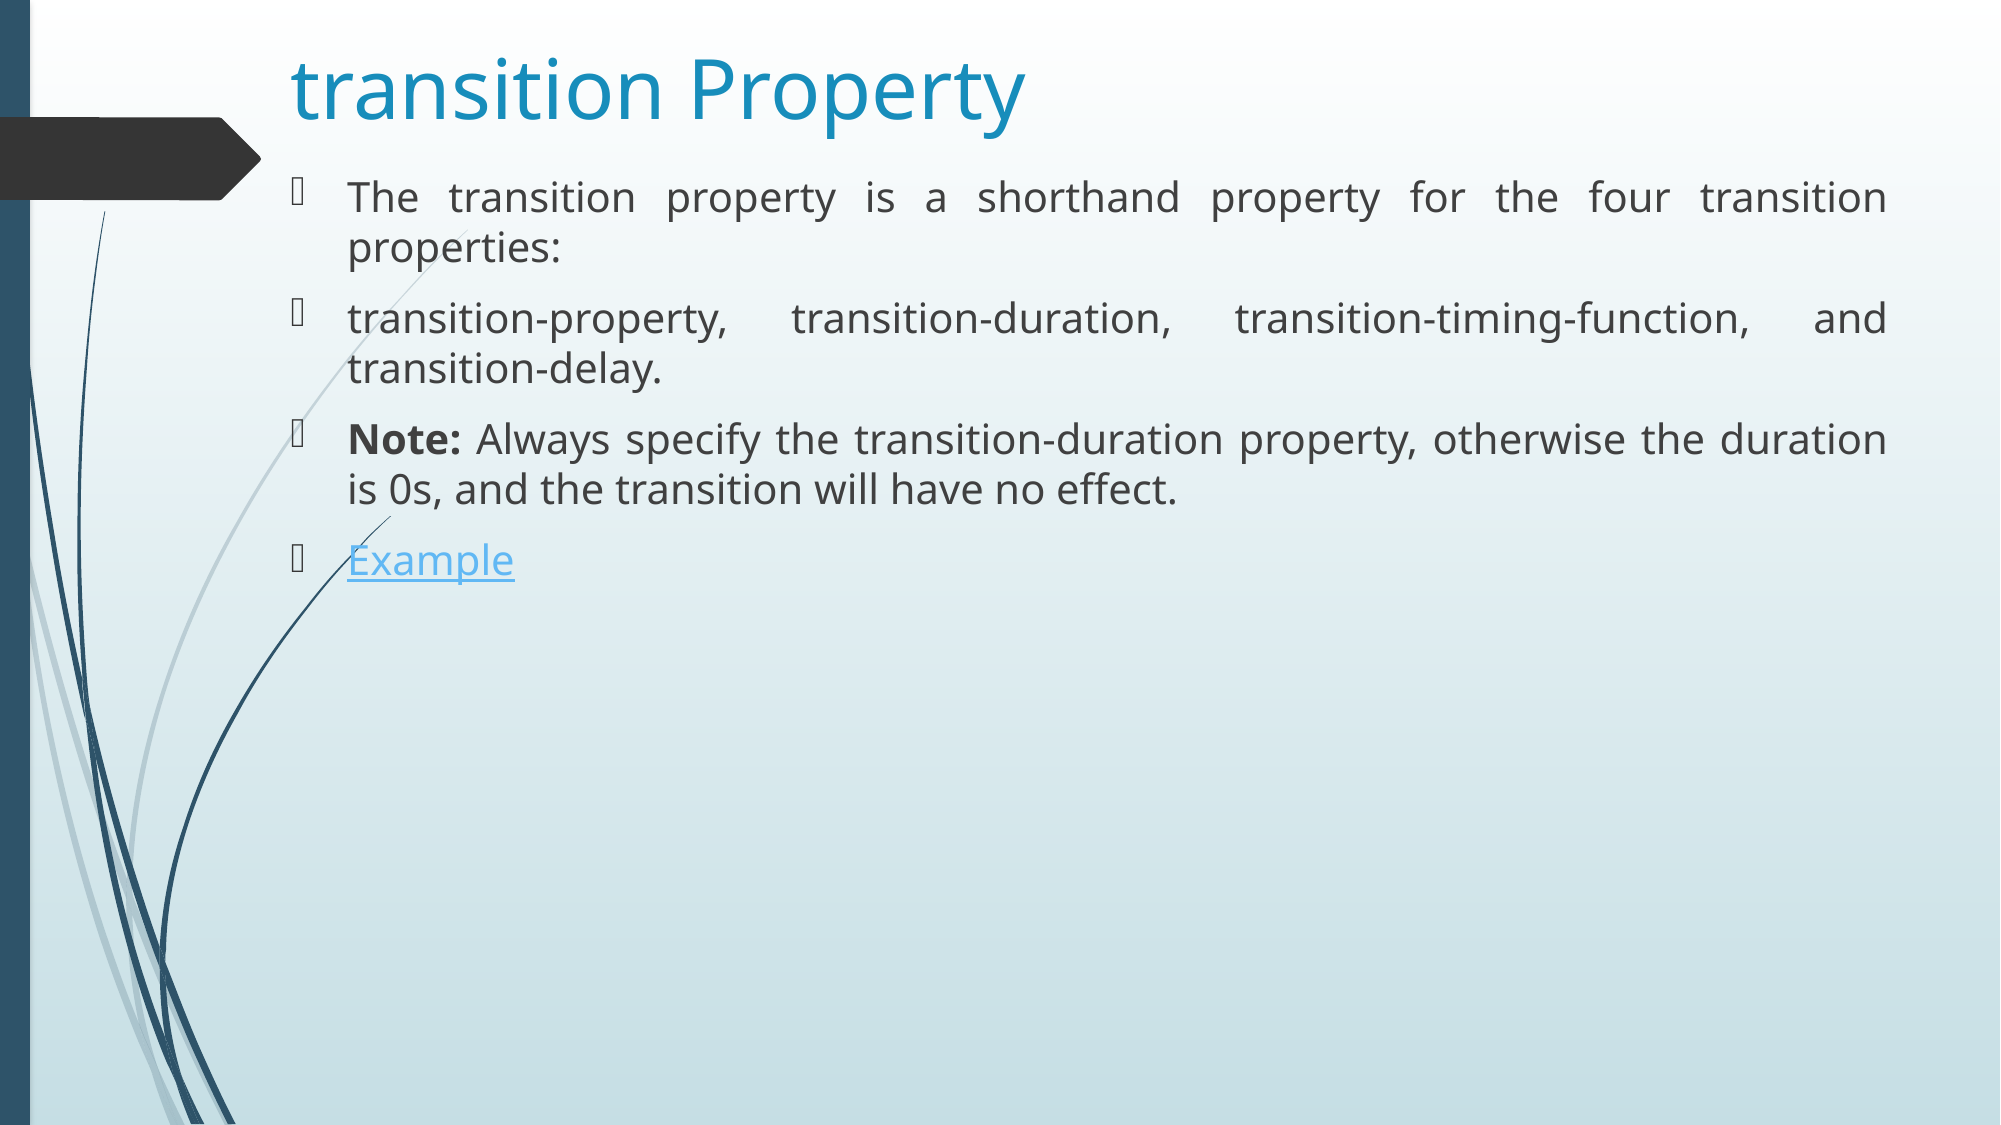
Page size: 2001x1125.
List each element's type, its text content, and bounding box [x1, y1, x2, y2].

list The transition property is a shorthand property for the four transition properties: transition-property, transition-duration, transition-timing-function, and transition-delay. Note: Always specify the transition-duration property, otherwise the duration is 0s, and the transition will have no effect. Example [275, 163, 1904, 1097]
title transition Property [275, 28, 1904, 163]
